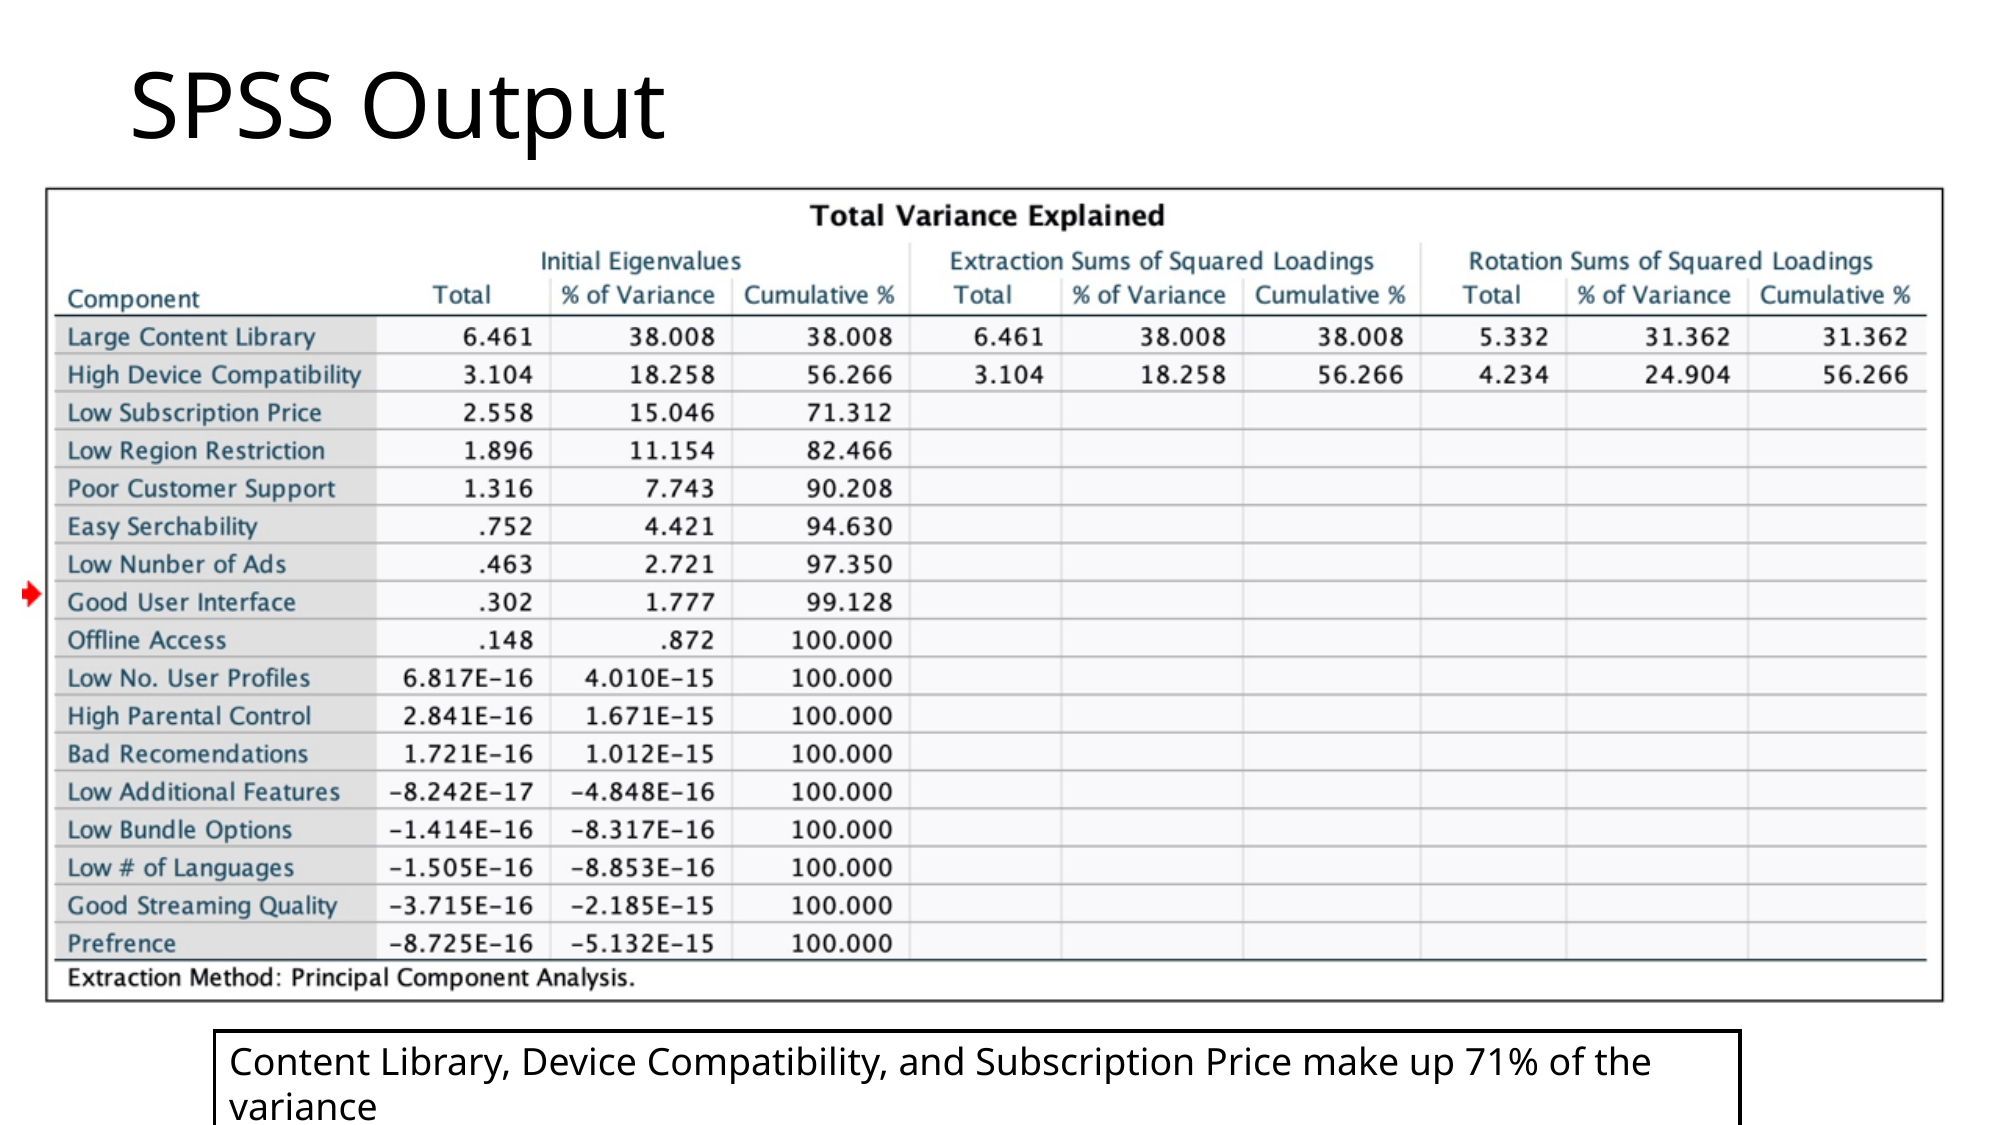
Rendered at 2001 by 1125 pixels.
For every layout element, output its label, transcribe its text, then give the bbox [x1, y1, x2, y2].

title SPSS Output [114, 0, 1840, 168]
text_box Content Library, Device Compatibility, and Subscription Price make up 71% of the variance [213, 1032, 1742, 1125]
picture [22, 168, 1978, 1032]
